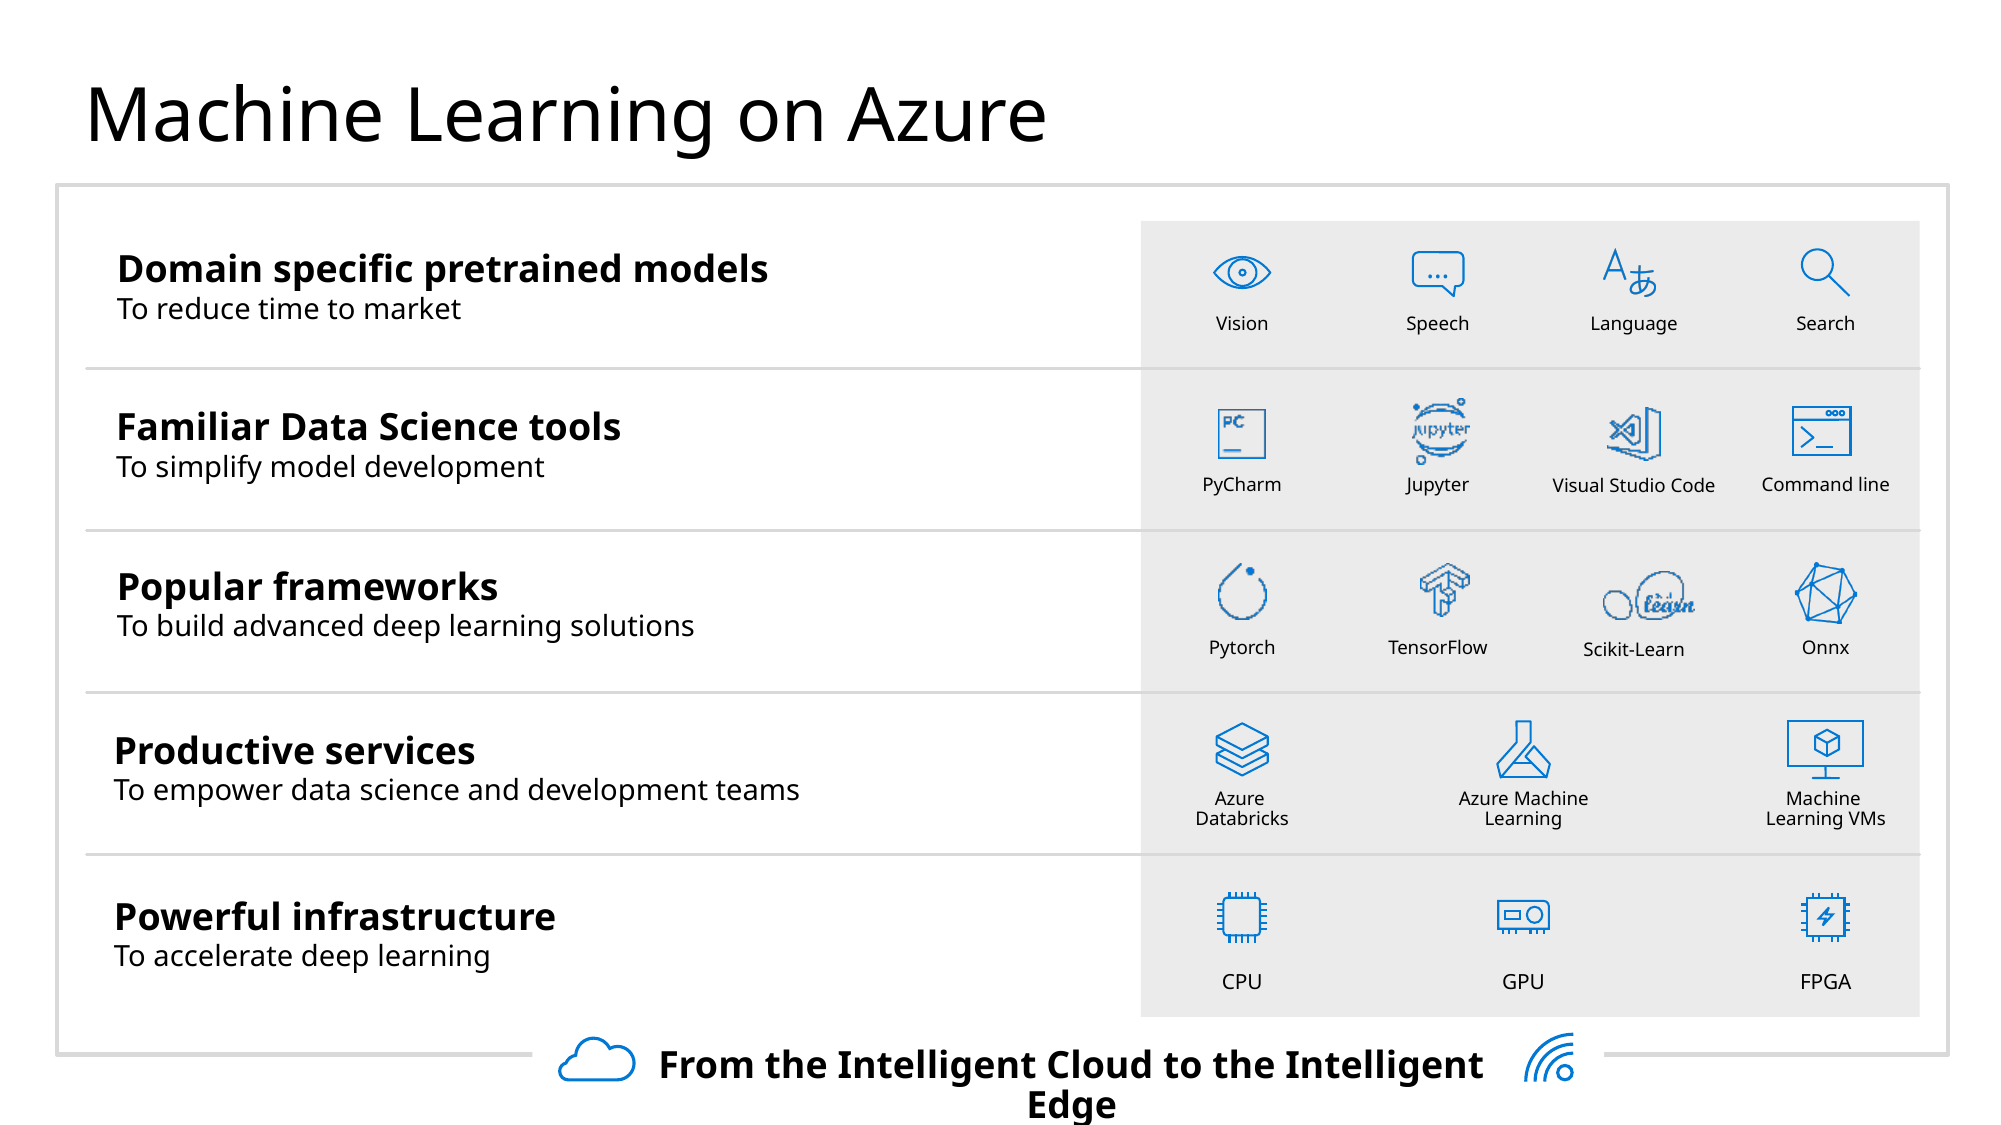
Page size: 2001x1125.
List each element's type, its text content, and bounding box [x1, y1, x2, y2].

text_box [559, 1038, 616, 1080]
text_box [1497, 900, 1550, 934]
text_box Azure Machine Learning [1415, 781, 1632, 838]
picture [1420, 563, 1470, 617]
picture [1603, 248, 1656, 297]
text_box Command line [1761, 472, 1890, 496]
text_box [1140, 856, 1920, 1017]
text_box PyCharm [1202, 472, 1283, 496]
text_box Familiar Data Science tools To simplify model development [86, 379, 1140, 518]
text_box [1801, 249, 1850, 296]
picture [1217, 409, 1266, 460]
picture [1218, 563, 1267, 620]
text_box Popular frameworks To build advanced deep learning solutions [86, 538, 1141, 678]
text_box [1216, 723, 1269, 776]
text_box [1497, 721, 1551, 778]
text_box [1800, 892, 1851, 942]
text_box [1214, 257, 1271, 289]
text_box [1140, 370, 1920, 529]
text_box Domain specific pretrained models To reduce time to market [86, 220, 1141, 360]
picture [1411, 398, 1470, 465]
text_box … [1412, 252, 1464, 297]
text_box Pytorch [1153, 630, 1331, 667]
text_box [56, 184, 1949, 1055]
text_box [1218, 892, 1267, 942]
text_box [1793, 406, 1851, 456]
text_box Vision [1186, 307, 1299, 343]
title Machine Learning on Azure [69, 49, 1930, 174]
text_box Machine Learning VMs [1733, 781, 1918, 838]
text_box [1525, 1033, 1574, 1082]
text_box [1140, 694, 1920, 853]
text_box [532, 1009, 1605, 1116]
text_box From the Intelligent Cloud to the Intelligent Edge [616, 1021, 1527, 1125]
picture [1603, 571, 1695, 620]
picture [1606, 406, 1662, 461]
text_box Speech [1381, 307, 1494, 343]
text_box FPGA [1794, 974, 1858, 1020]
text_box Language [1572, 307, 1696, 343]
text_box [1787, 720, 1864, 779]
text_box GPU [1377, 974, 1670, 1020]
text_box Productive services To empower data science and development teams [83, 702, 1138, 842]
text_box Visual Studio Code [1552, 473, 1716, 497]
text_box TensorFlow [1349, 630, 1527, 667]
text_box Jupyter [1406, 472, 1470, 496]
text_box Powerful infrastructure To accelerate deep learning [83, 868, 1138, 1007]
text_box [1140, 220, 1920, 367]
text_box Onnx [1737, 630, 1914, 667]
text_box Search [1764, 307, 1887, 343]
picture [1794, 561, 1858, 624]
text_box Azure Databricks [1150, 781, 1334, 838]
text_box [1140, 532, 1920, 691]
text_box Scikit-Learn [1583, 637, 1685, 661]
text_box CPU [1153, 974, 1331, 1020]
